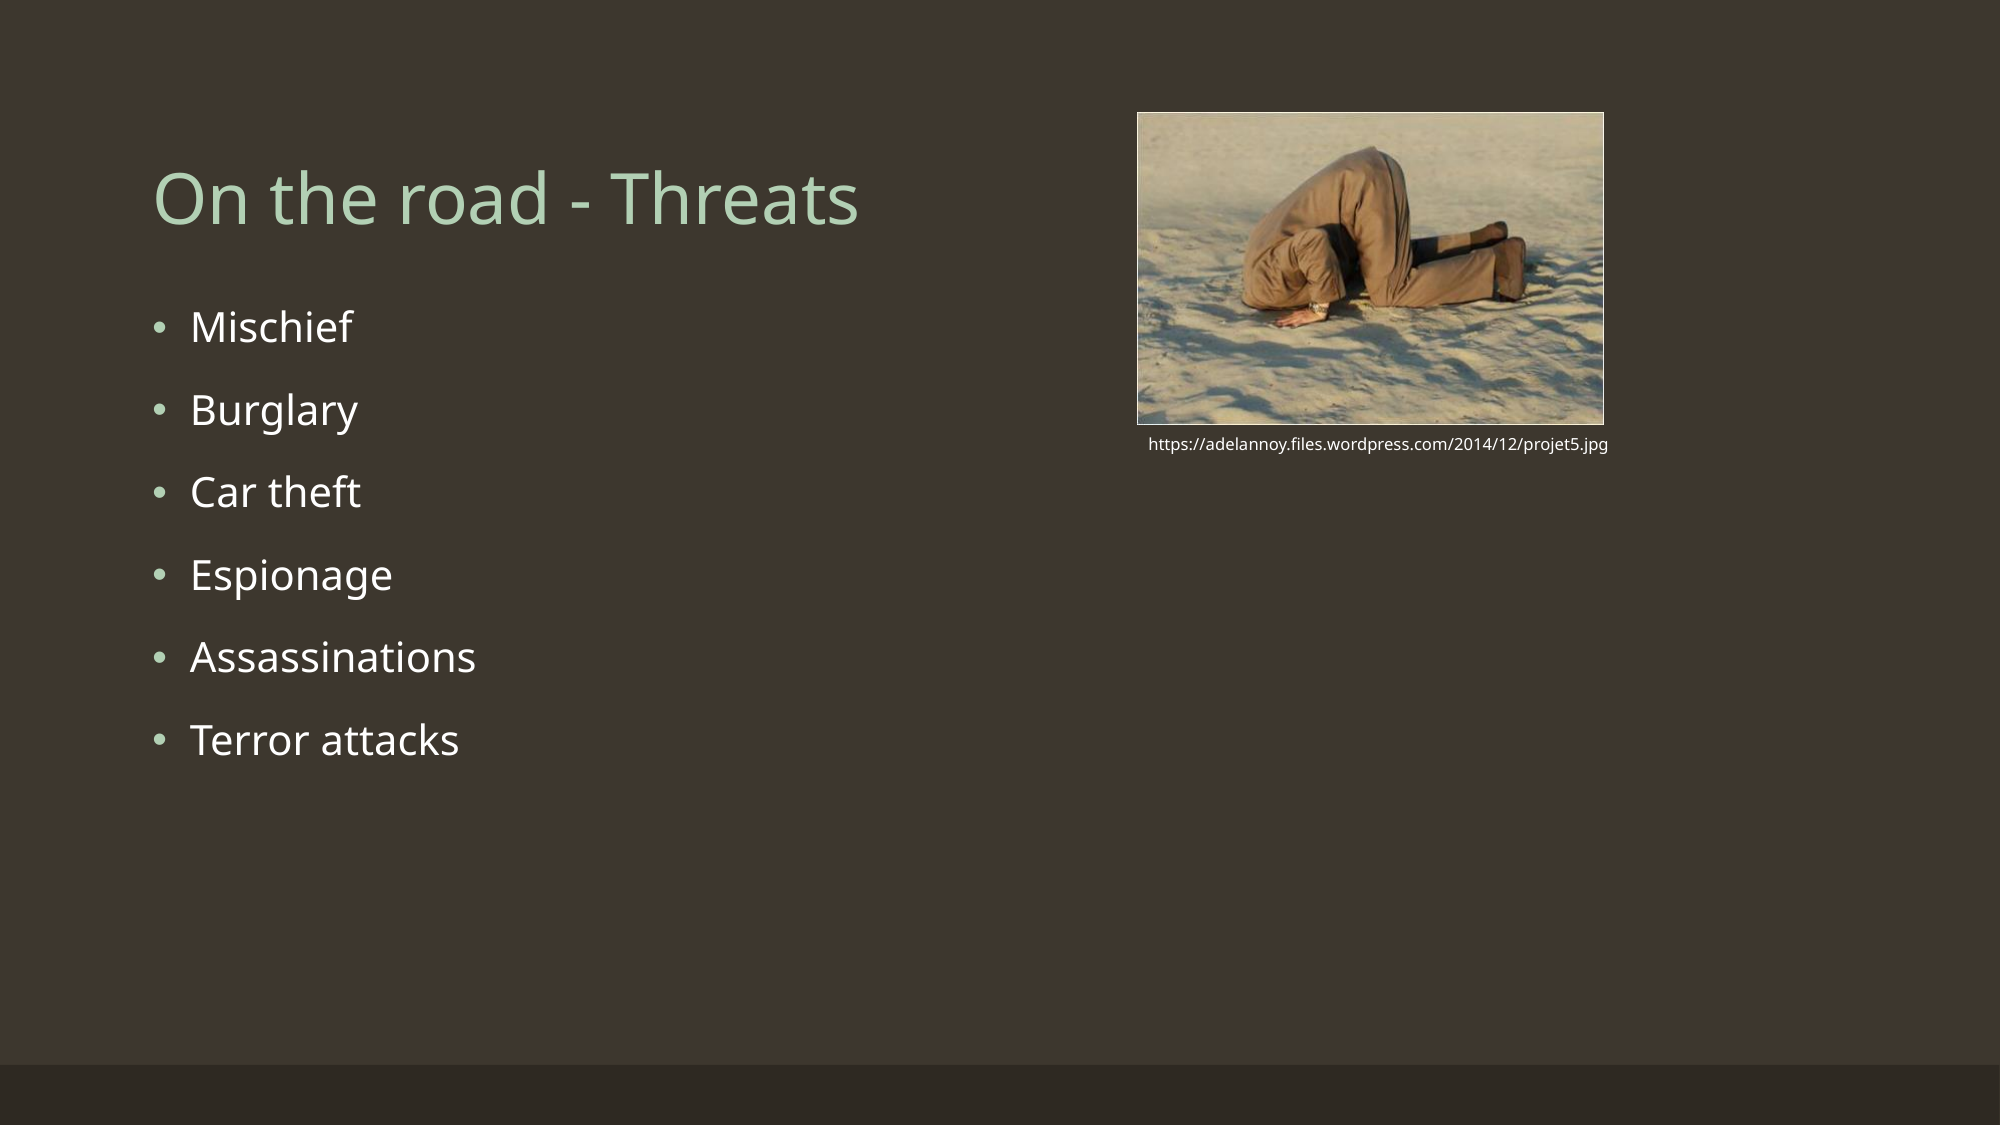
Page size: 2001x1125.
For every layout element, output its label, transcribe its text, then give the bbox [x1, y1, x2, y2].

text_box https://adelannoy.files.wordpress.com/2014/12/projet5.jpg [1133, 426, 2000, 462]
picture [1137, 112, 1604, 425]
list Mischief Burglary Car theft Espionage Assassinations Terror attacks [137, 299, 1863, 1014]
title On the road - Threats [137, 59, 1863, 248]
